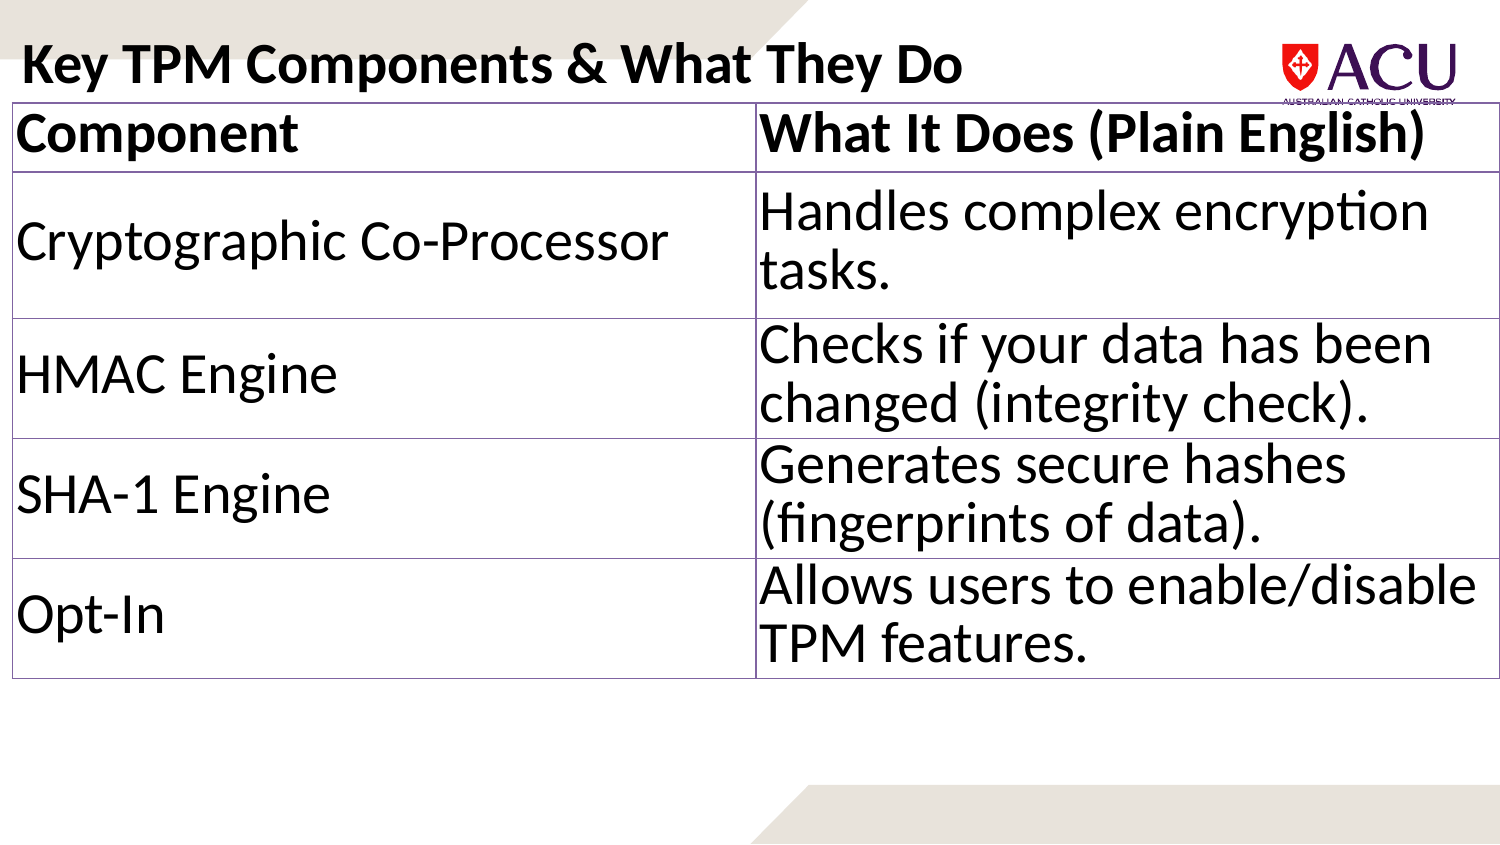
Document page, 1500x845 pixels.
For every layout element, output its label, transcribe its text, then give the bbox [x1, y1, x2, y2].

table_header What It Does (Plain English) [757, 104, 1499, 171]
table_cell Cryptographic Co-Processor [13, 173, 755, 318]
table_cell Handles complex encryption tasks. [757, 173, 1499, 318]
table_cell Checks if your data has been changed (integrity check). [757, 319, 1499, 438]
table_cell Allows users to enable/disable TPM features. [757, 559, 1499, 678]
text_box Key TPM Components & What They Do [7, 17, 980, 103]
table_cell HMAC Engine [13, 319, 755, 438]
picture [1288, 49, 1312, 80]
table_cell Generates secure hashes (fingerprints of data). [757, 439, 1499, 558]
table_cell Opt-In [13, 559, 755, 678]
table_cell SHA-1 Engine [13, 439, 755, 558]
table_header Component [13, 104, 755, 171]
